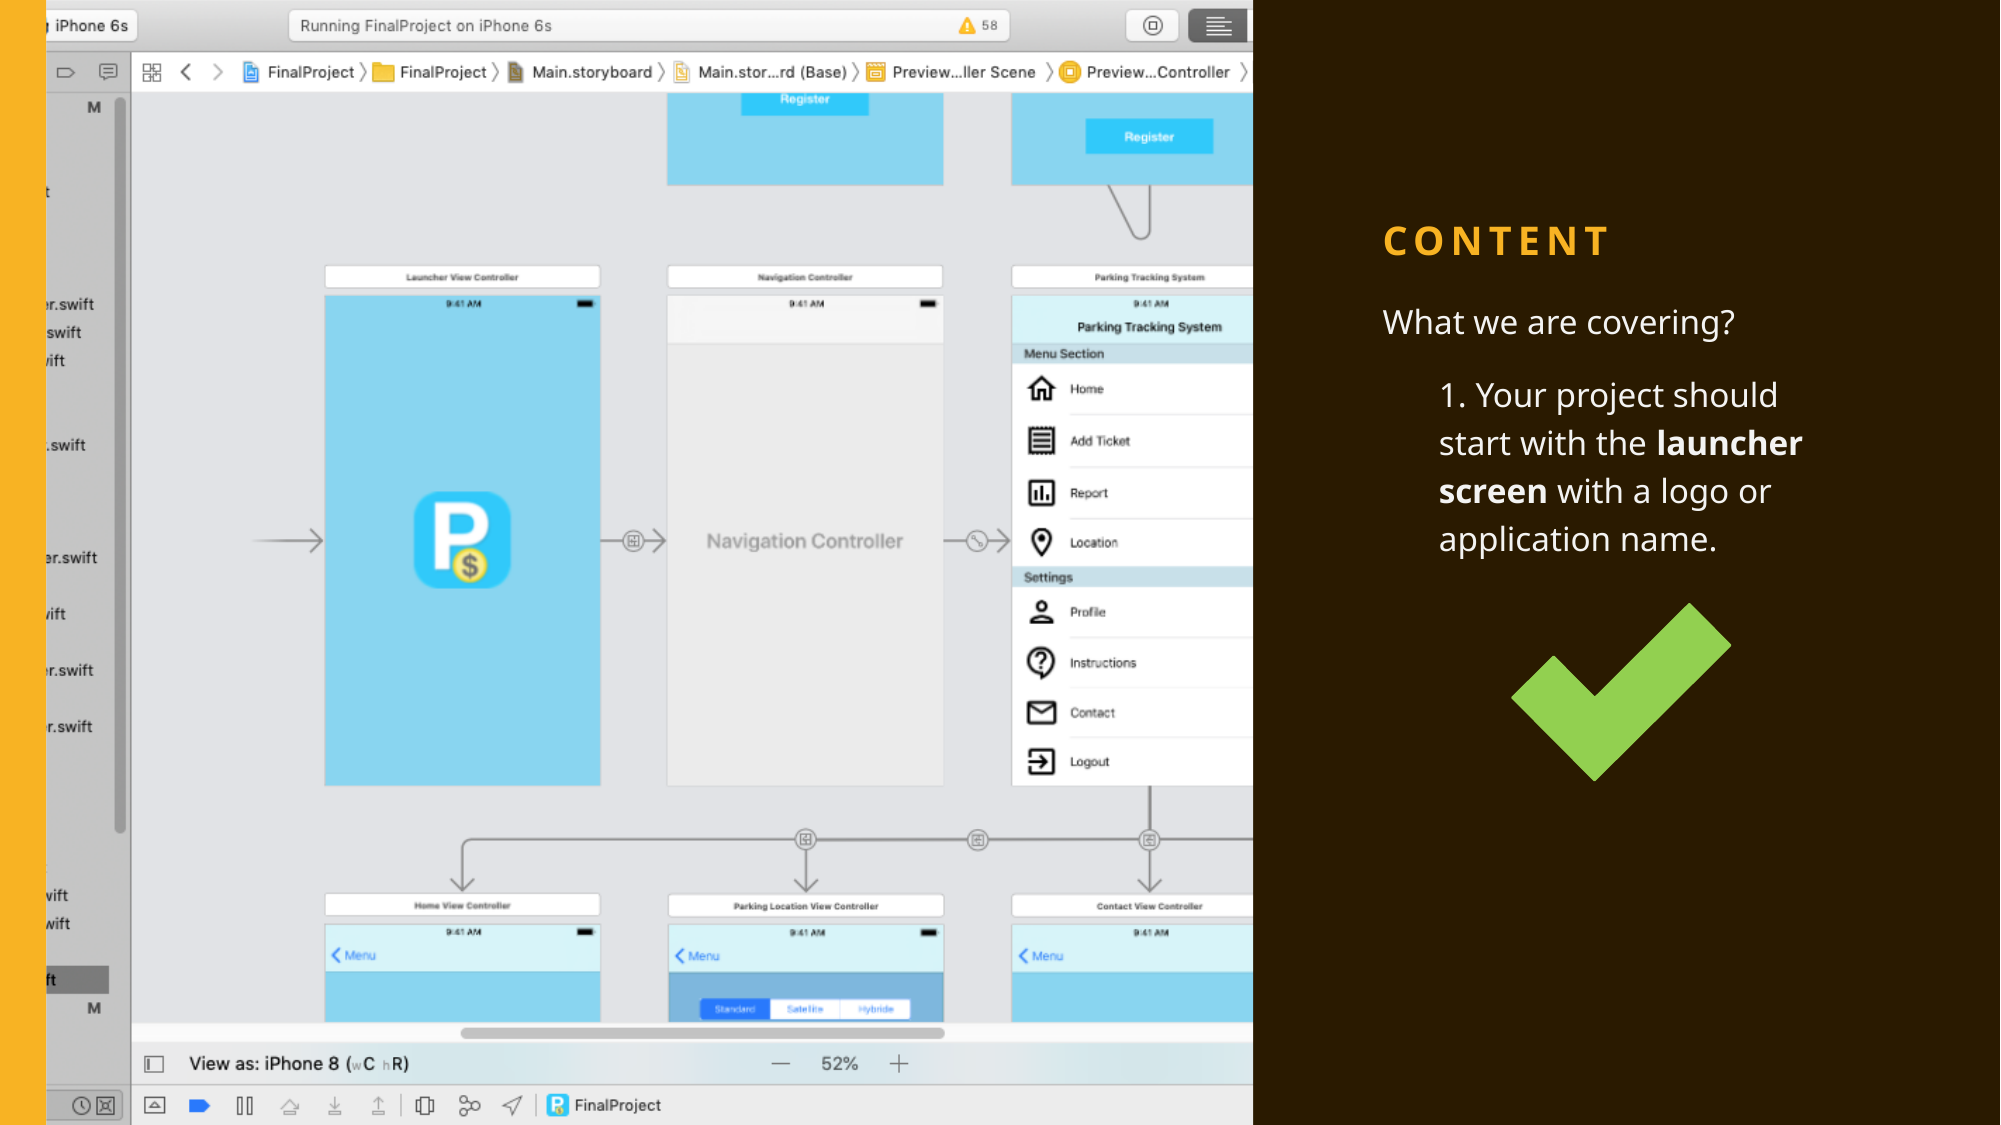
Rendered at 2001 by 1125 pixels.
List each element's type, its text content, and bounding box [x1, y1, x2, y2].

list What we are covering? 1. Your project should start with the launcher screen with a logo or application name. [1367, 285, 1875, 969]
picture [46, 0, 1254, 1125]
text_box [1511, 603, 1732, 782]
title CONTENT [1367, 75, 1875, 272]
